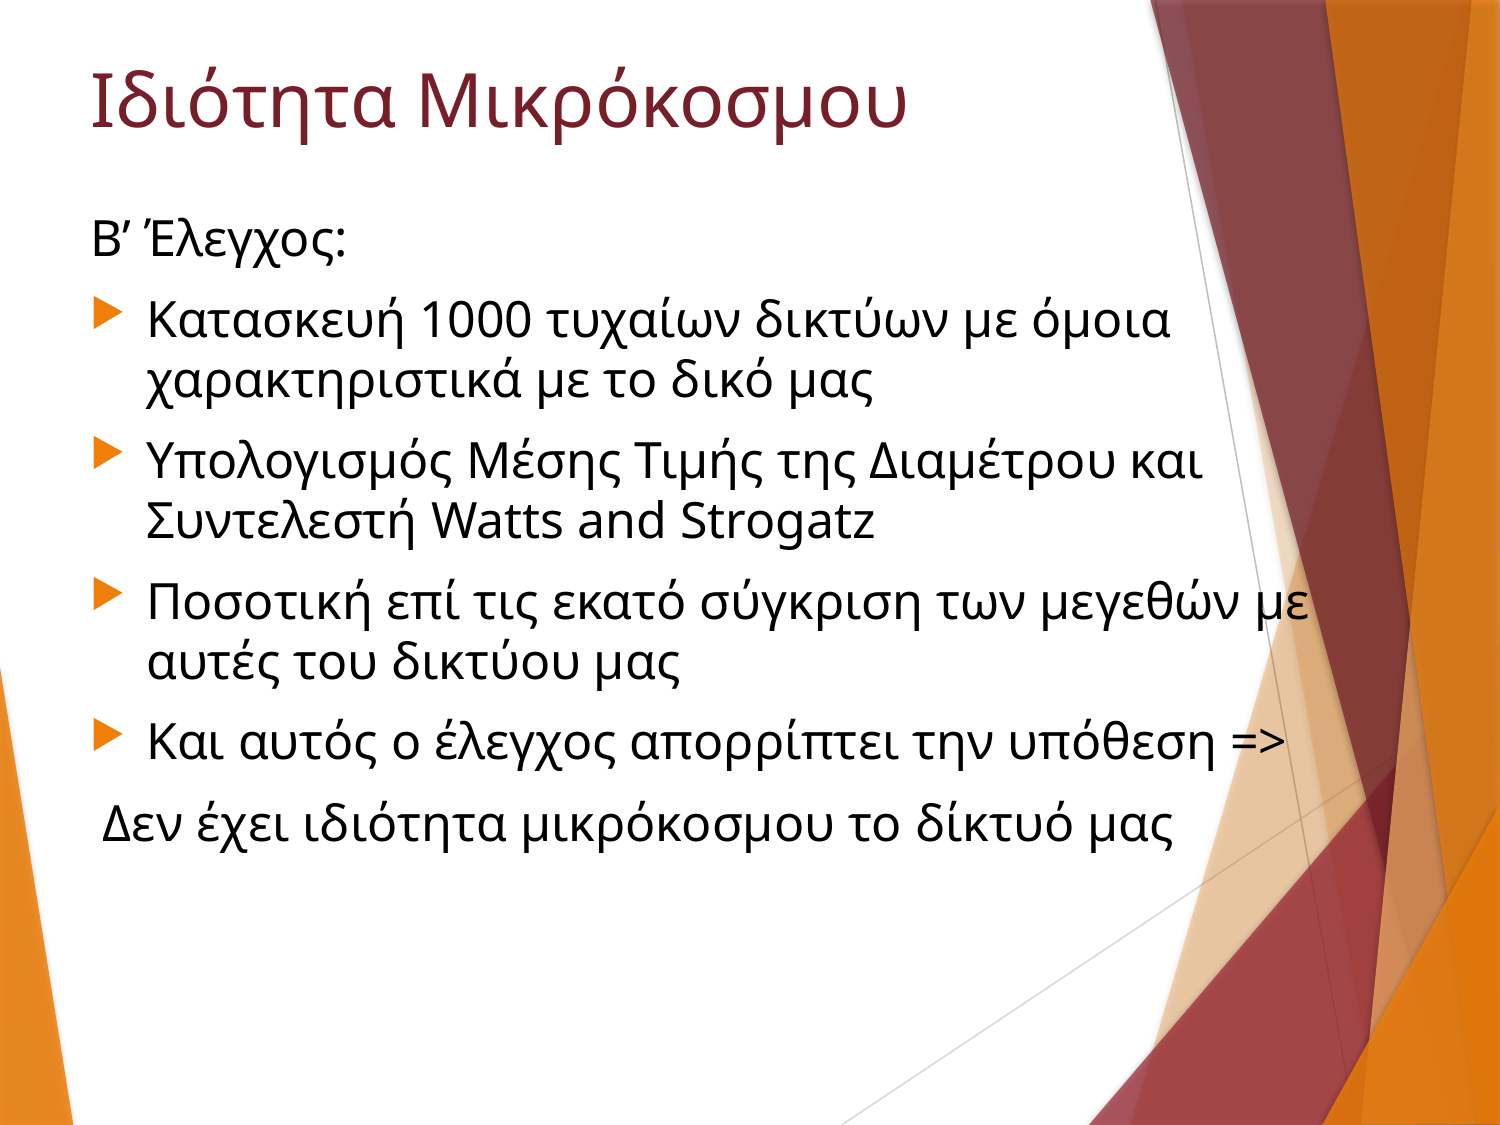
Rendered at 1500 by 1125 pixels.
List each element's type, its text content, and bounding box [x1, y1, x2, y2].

list Β’ Έλεγχος: Κατασκευή 1000 τυχαίων δικτύων με όμοια χαρακτηριστικά με το δικό μας Υπολογισμός Μέσης Τιμής της Διαμέτρου και Συντελεστή Watts and Strogatz Ποσοτική επί τις εκατό σύγκριση των μεγεθών με αυτές του δικτύου μας Και αυτός ο έλεγχος απορρίπτει την υπόθεση => Δεν έχει ιδιότητα μικρόκοσμου το δίκτυό μας [75, 199, 1425, 1005]
title Ιδιότητα Μικρόκοσμου [75, 45, 1425, 176]
